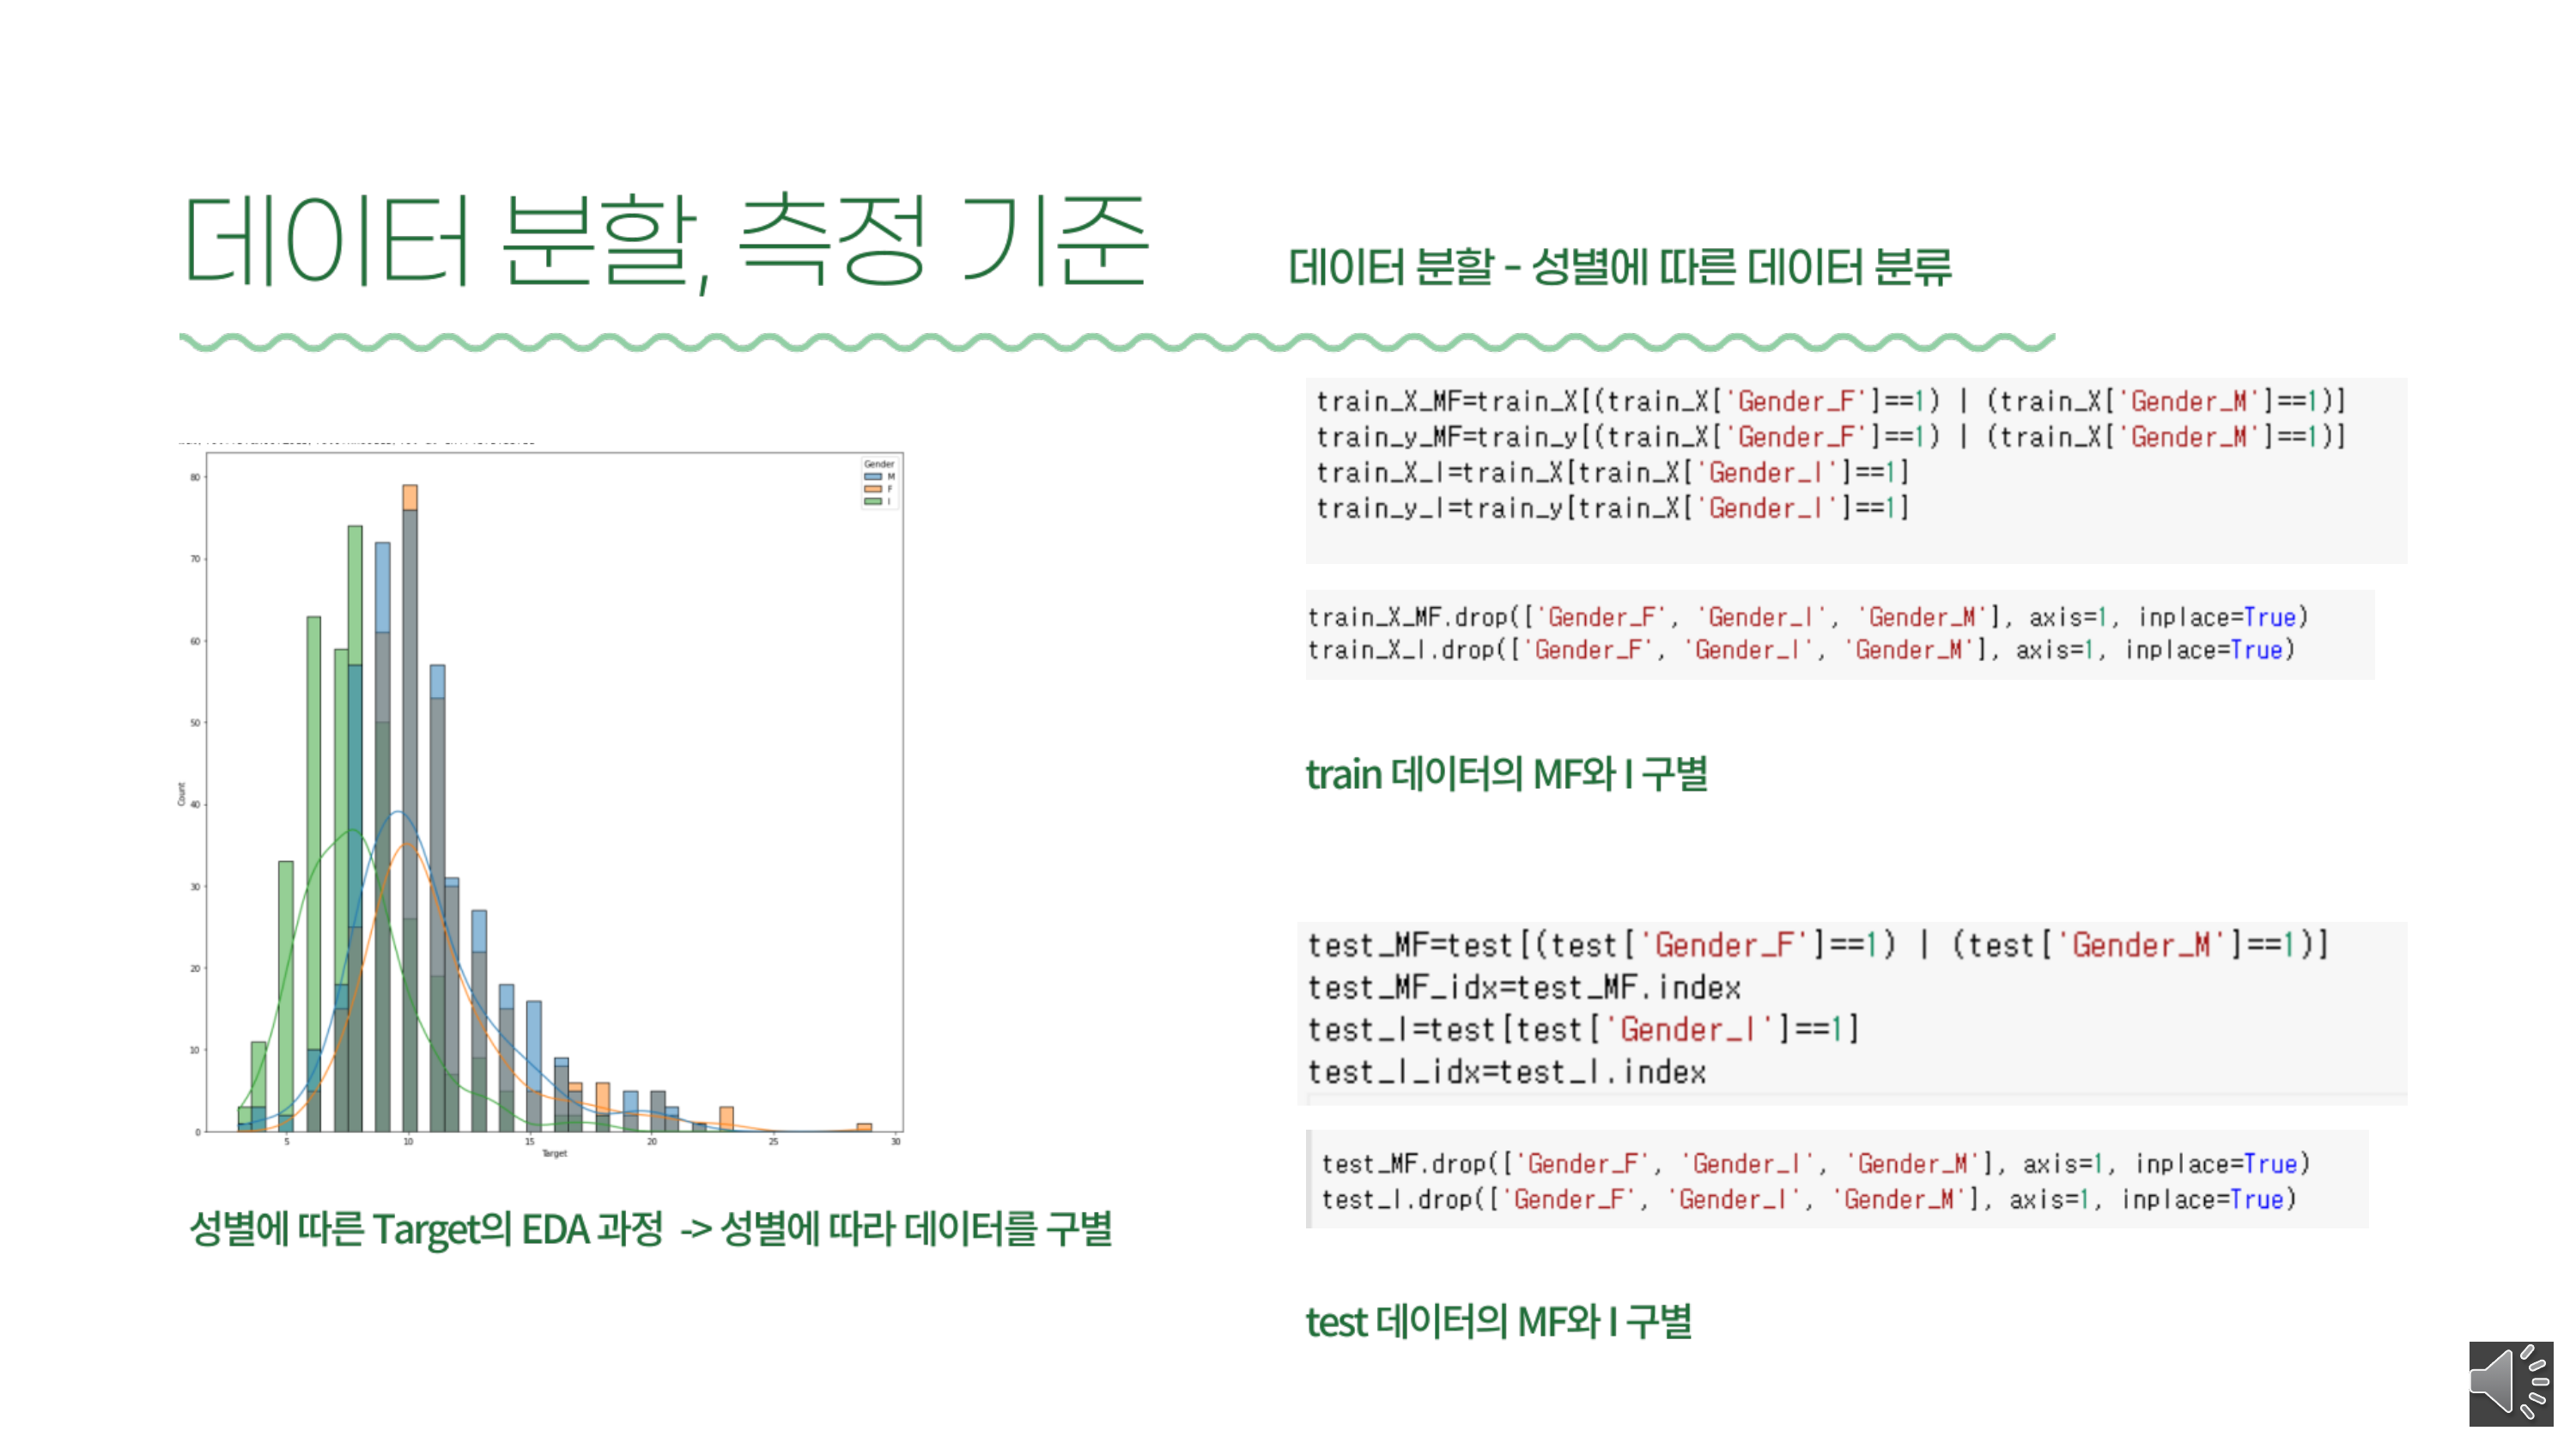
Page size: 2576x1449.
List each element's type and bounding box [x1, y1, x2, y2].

picture [1299, 739, 1727, 820]
picture [163, 138, 1199, 347]
picture [1281, 235, 1972, 306]
picture [183, 1195, 1131, 1275]
text_box [179, 332, 2056, 355]
text_box [1305, 1129, 2369, 1228]
text_box [1297, 921, 2408, 1106]
text_box [1305, 378, 2408, 564]
text_box [1305, 590, 2375, 681]
picture [2468, 1341, 2555, 1428]
text_box [163, 442, 975, 1160]
picture [1299, 1288, 1711, 1367]
